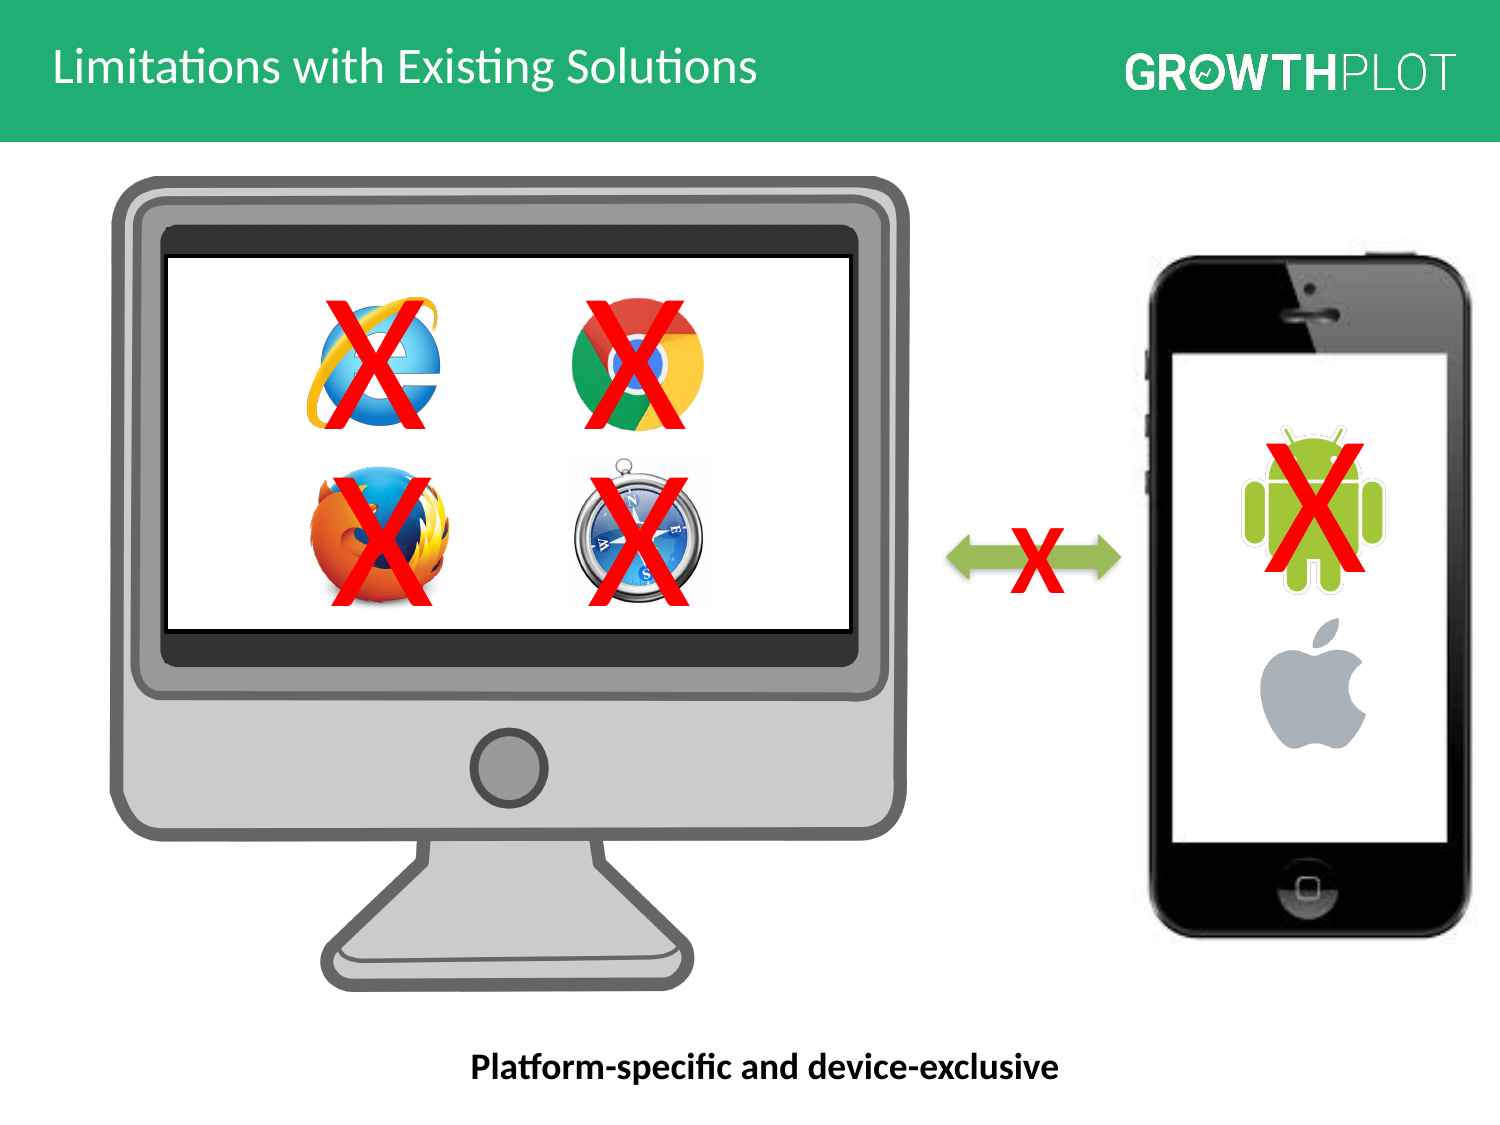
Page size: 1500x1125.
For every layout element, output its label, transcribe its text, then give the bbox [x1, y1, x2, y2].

picture [1132, 237, 1491, 961]
text_box [1081, 534, 1121, 580]
picture [0, 0, 1500, 142]
picture [91, 176, 921, 1007]
text_box X [995, 486, 1081, 621]
text_box [946, 534, 995, 580]
text_box Platform-specific and device-exclusive [440, 1035, 1091, 1095]
